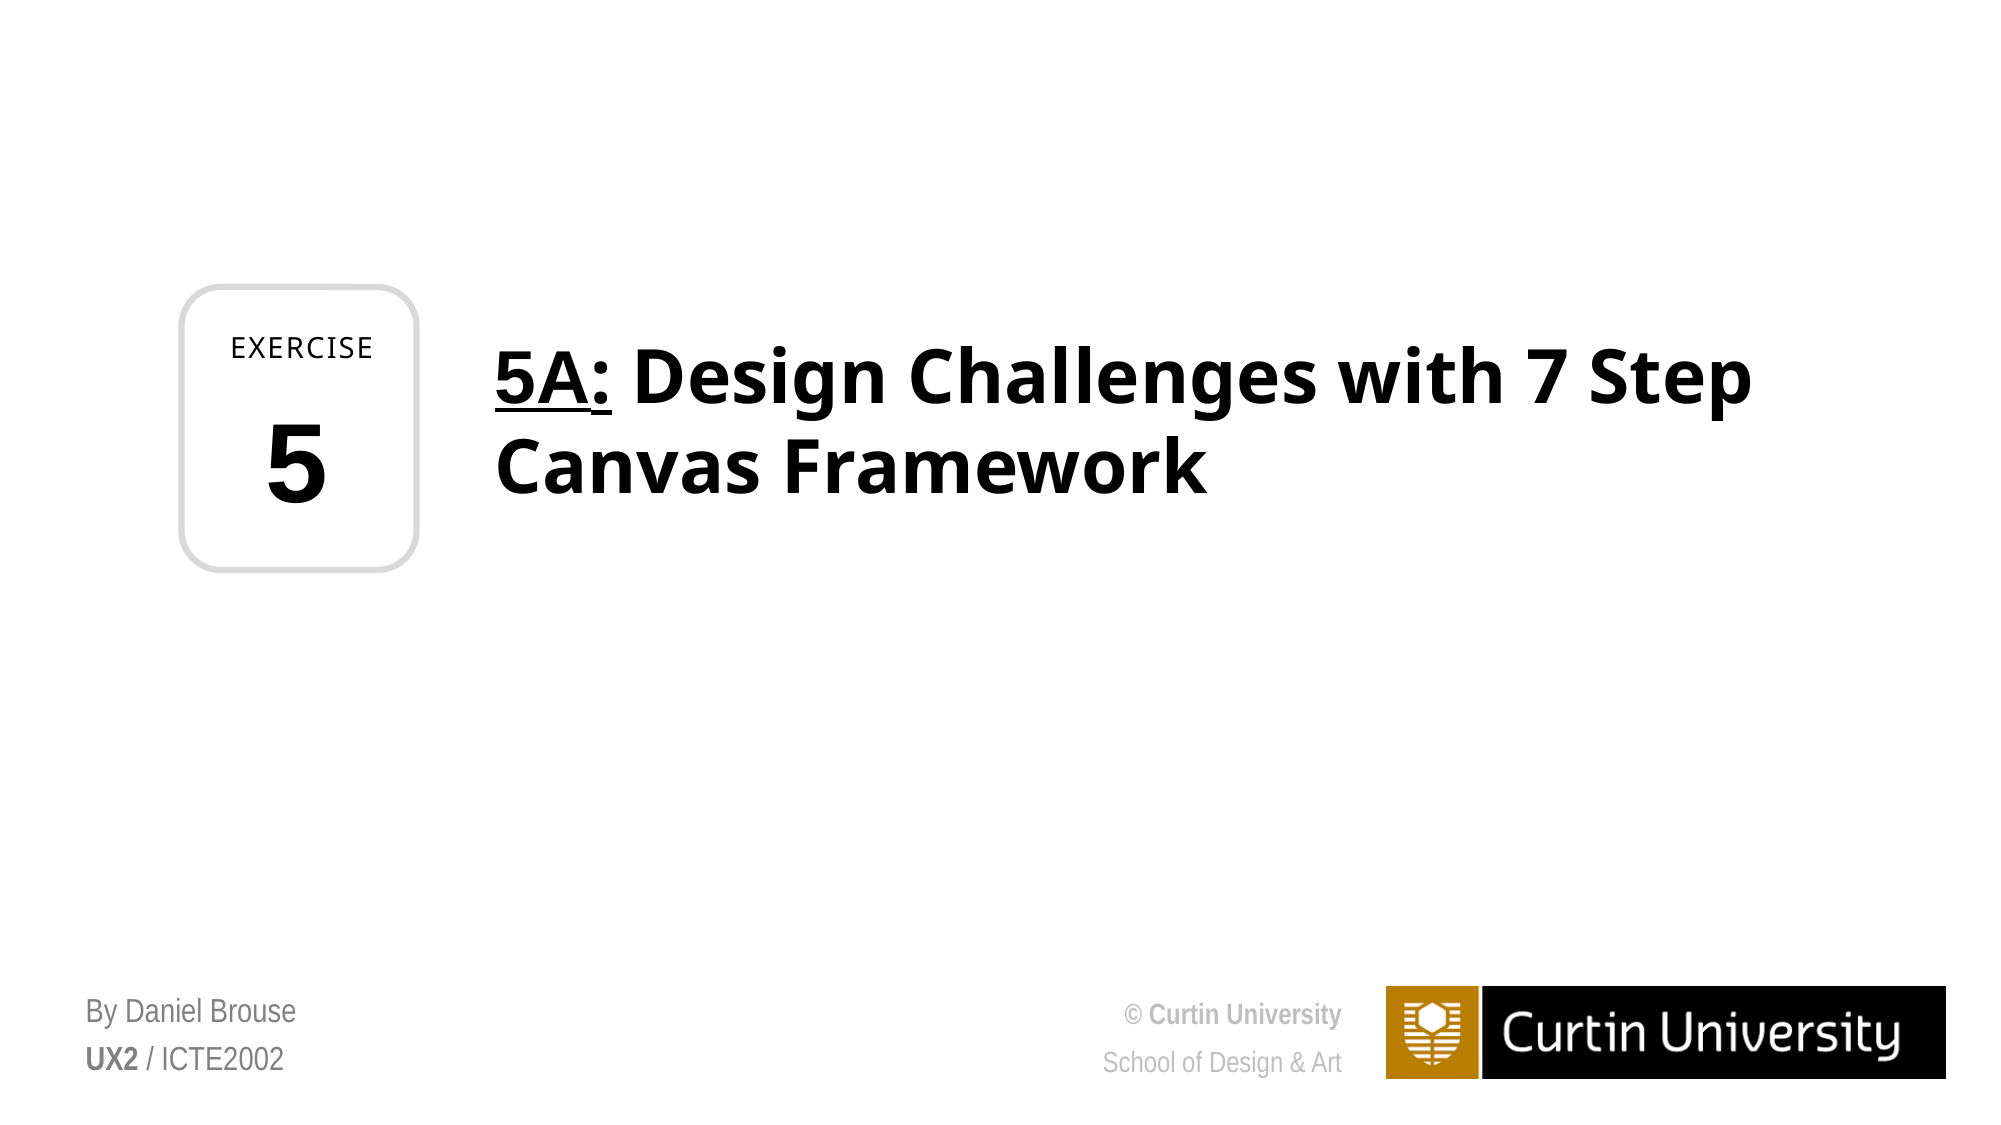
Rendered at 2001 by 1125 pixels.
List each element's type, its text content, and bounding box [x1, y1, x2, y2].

picture [1386, 986, 1946, 1079]
text_box By Daniel Brouse UX2 / ICTE2002 [70, 973, 657, 1104]
text_box 5A: Design Challenges with 7 Step Canvas Framework [479, 321, 2000, 792]
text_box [181, 286, 417, 570]
